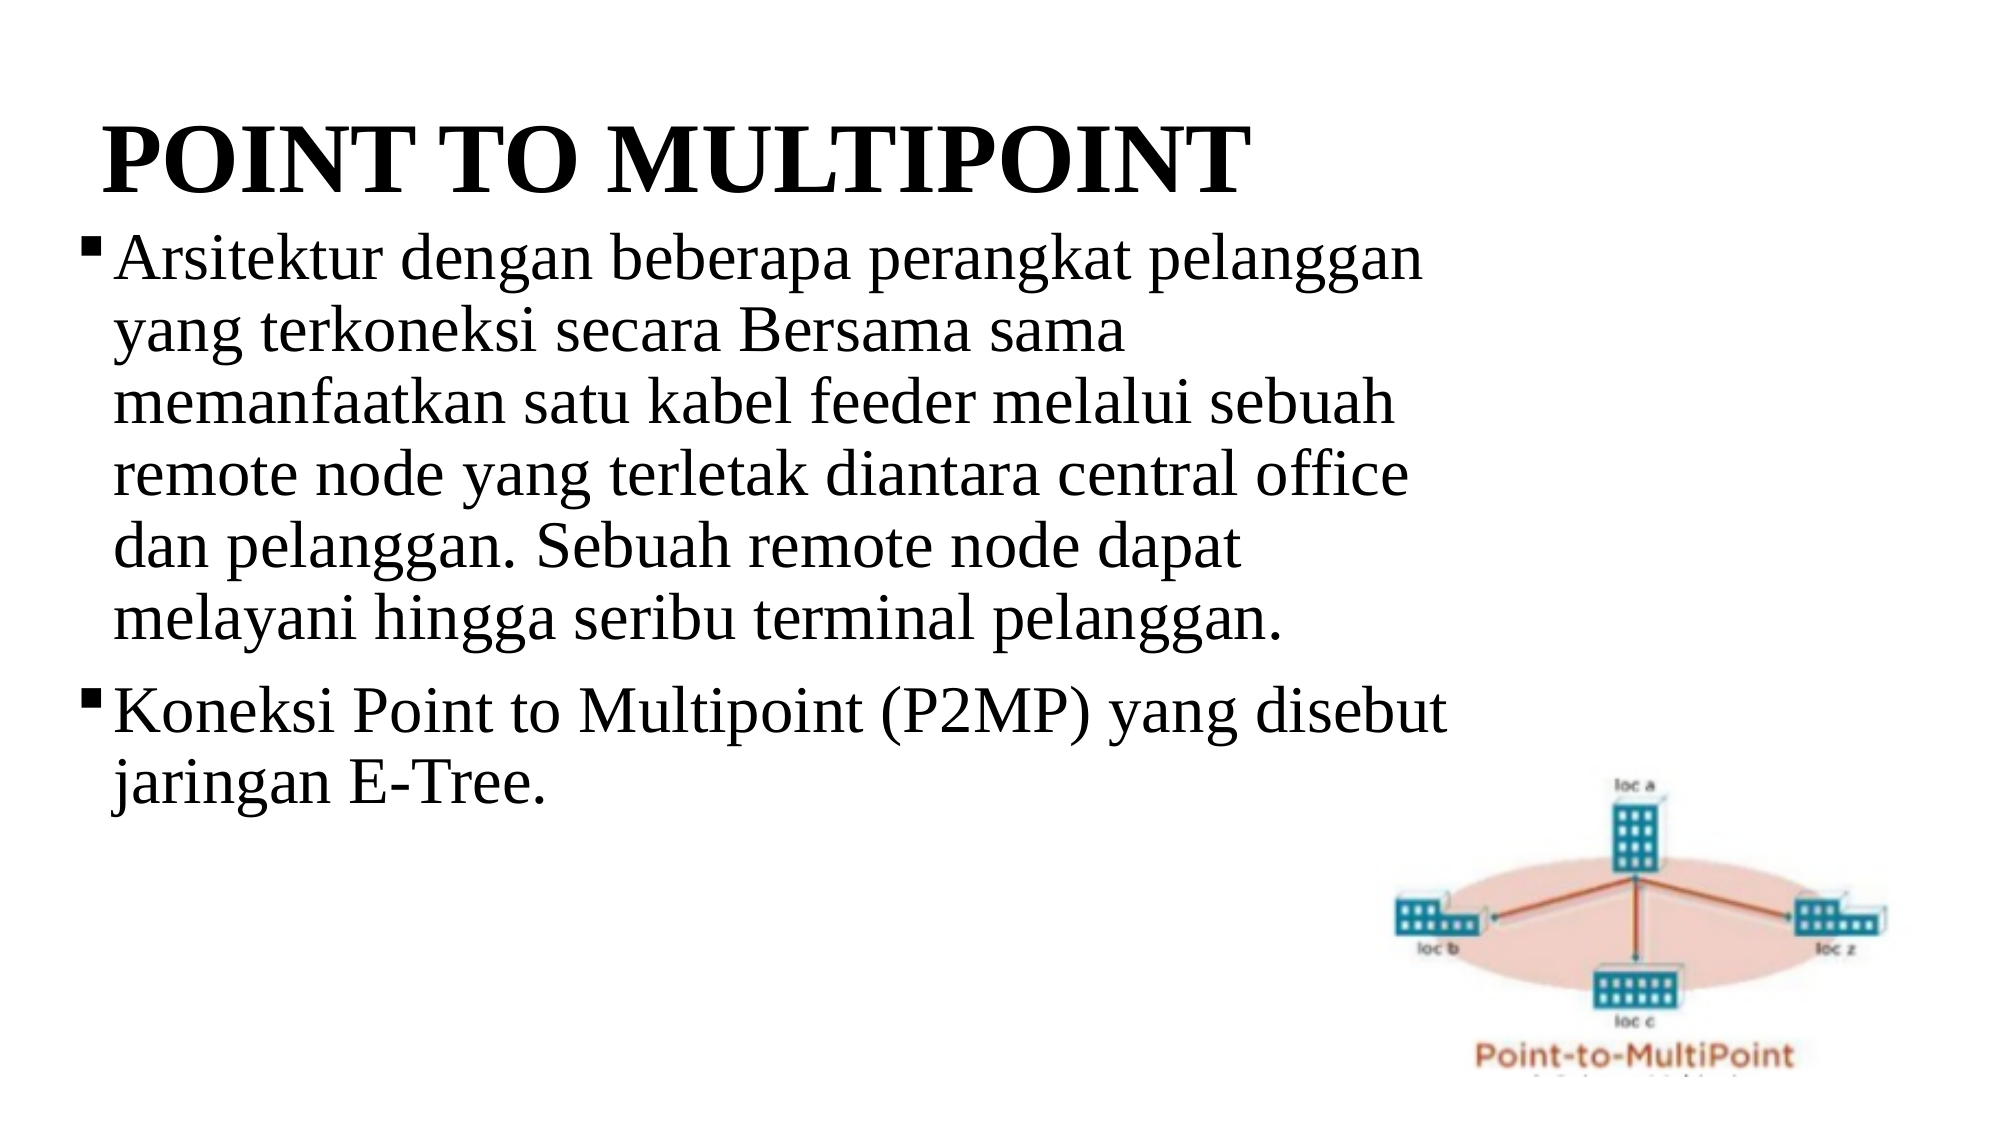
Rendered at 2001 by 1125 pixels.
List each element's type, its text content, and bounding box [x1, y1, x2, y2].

picture [1327, 751, 1939, 1077]
list Arsitektur dengan beberapa perangkat pelanggan yang terkoneksi secara Bersama sama memanfaatkan satu kabel feeder melalui sebuah remote node yang terletak diantara central office dan pelanggan. Sebuah remote node dapat melayani hingga seribu terminal pelanggan. Koneksi Point to Multipoint (P2MP) yang disebut jaringan E-Tree. [61, 214, 1472, 1023]
title POINT TO MULTIPOINT [86, 51, 1497, 268]
